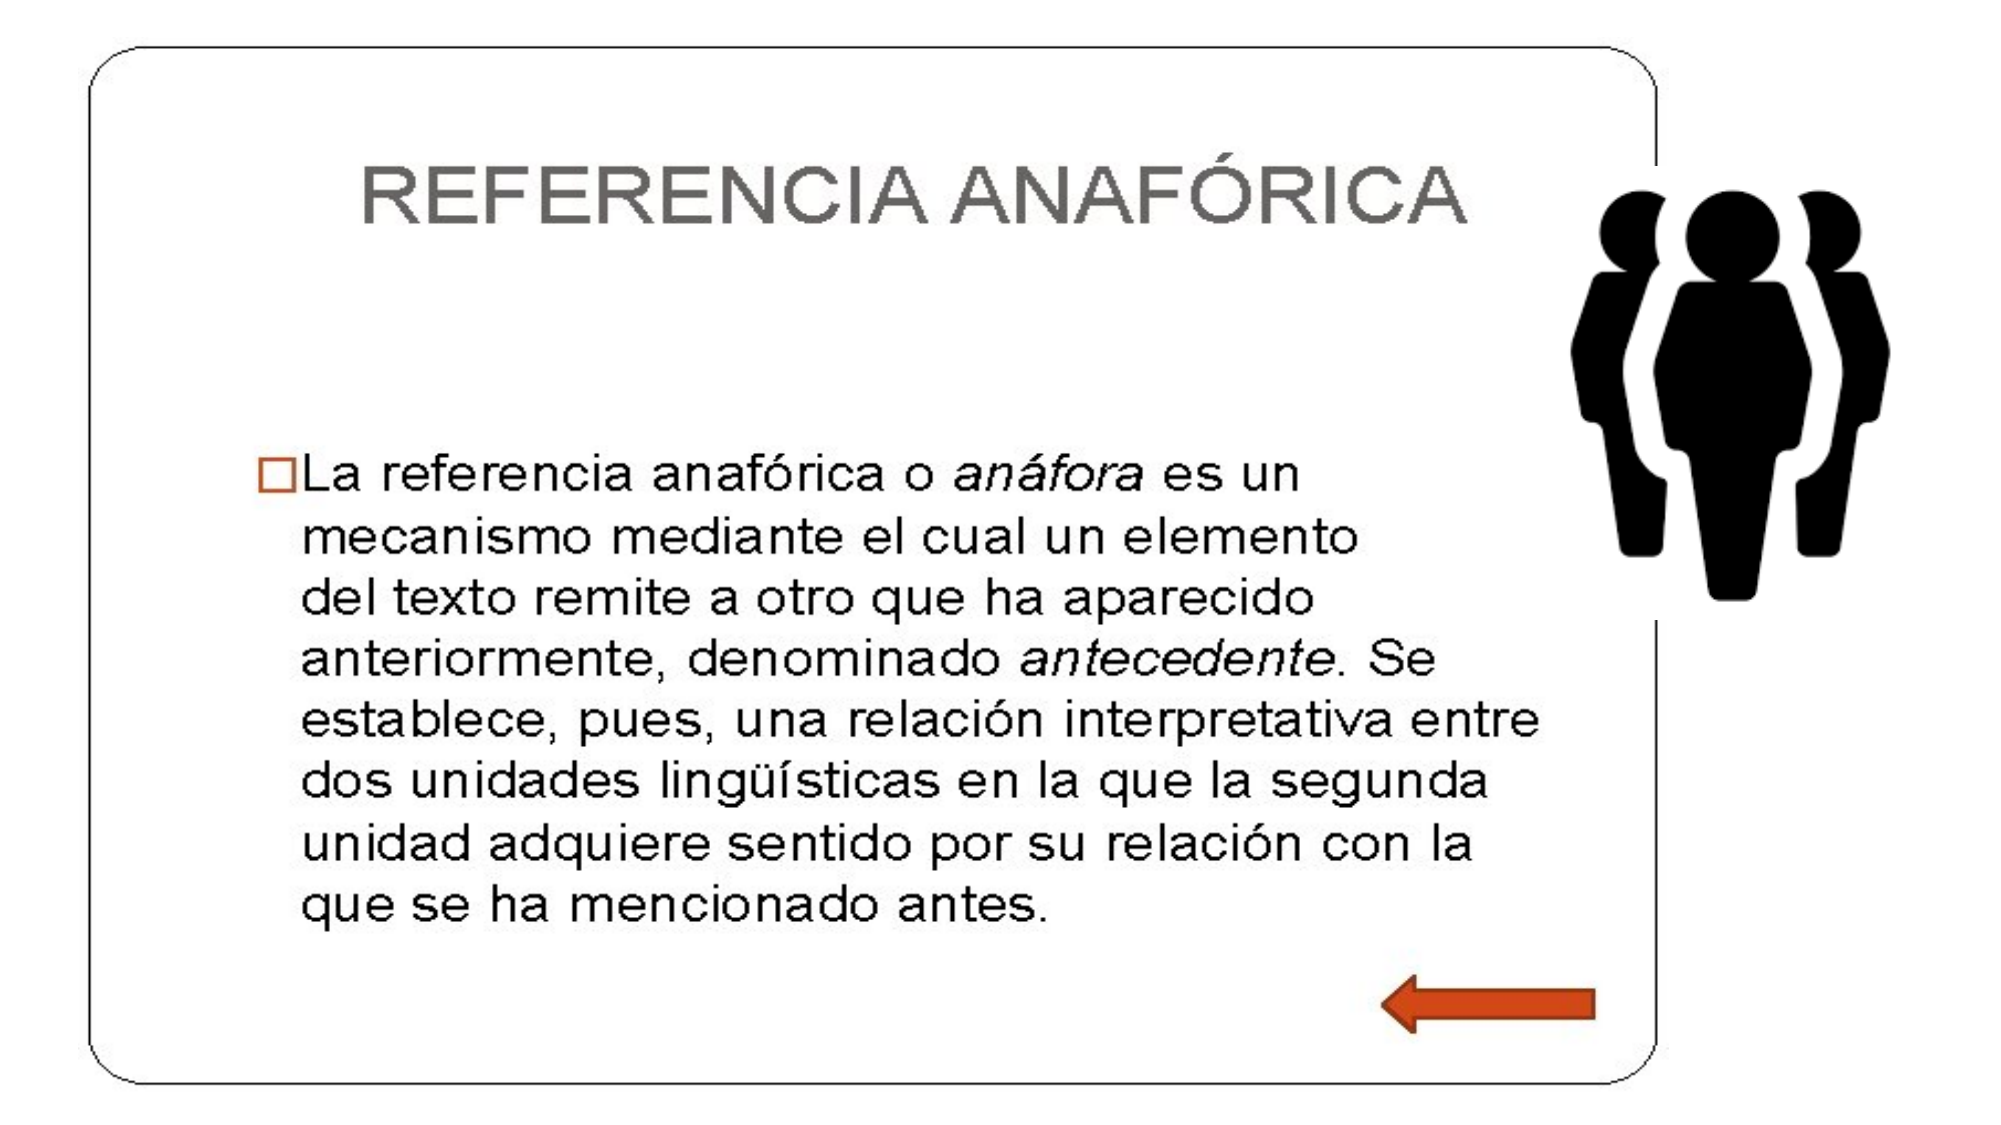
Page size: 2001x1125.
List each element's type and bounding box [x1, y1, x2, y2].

picture [78, 37, 1959, 1099]
